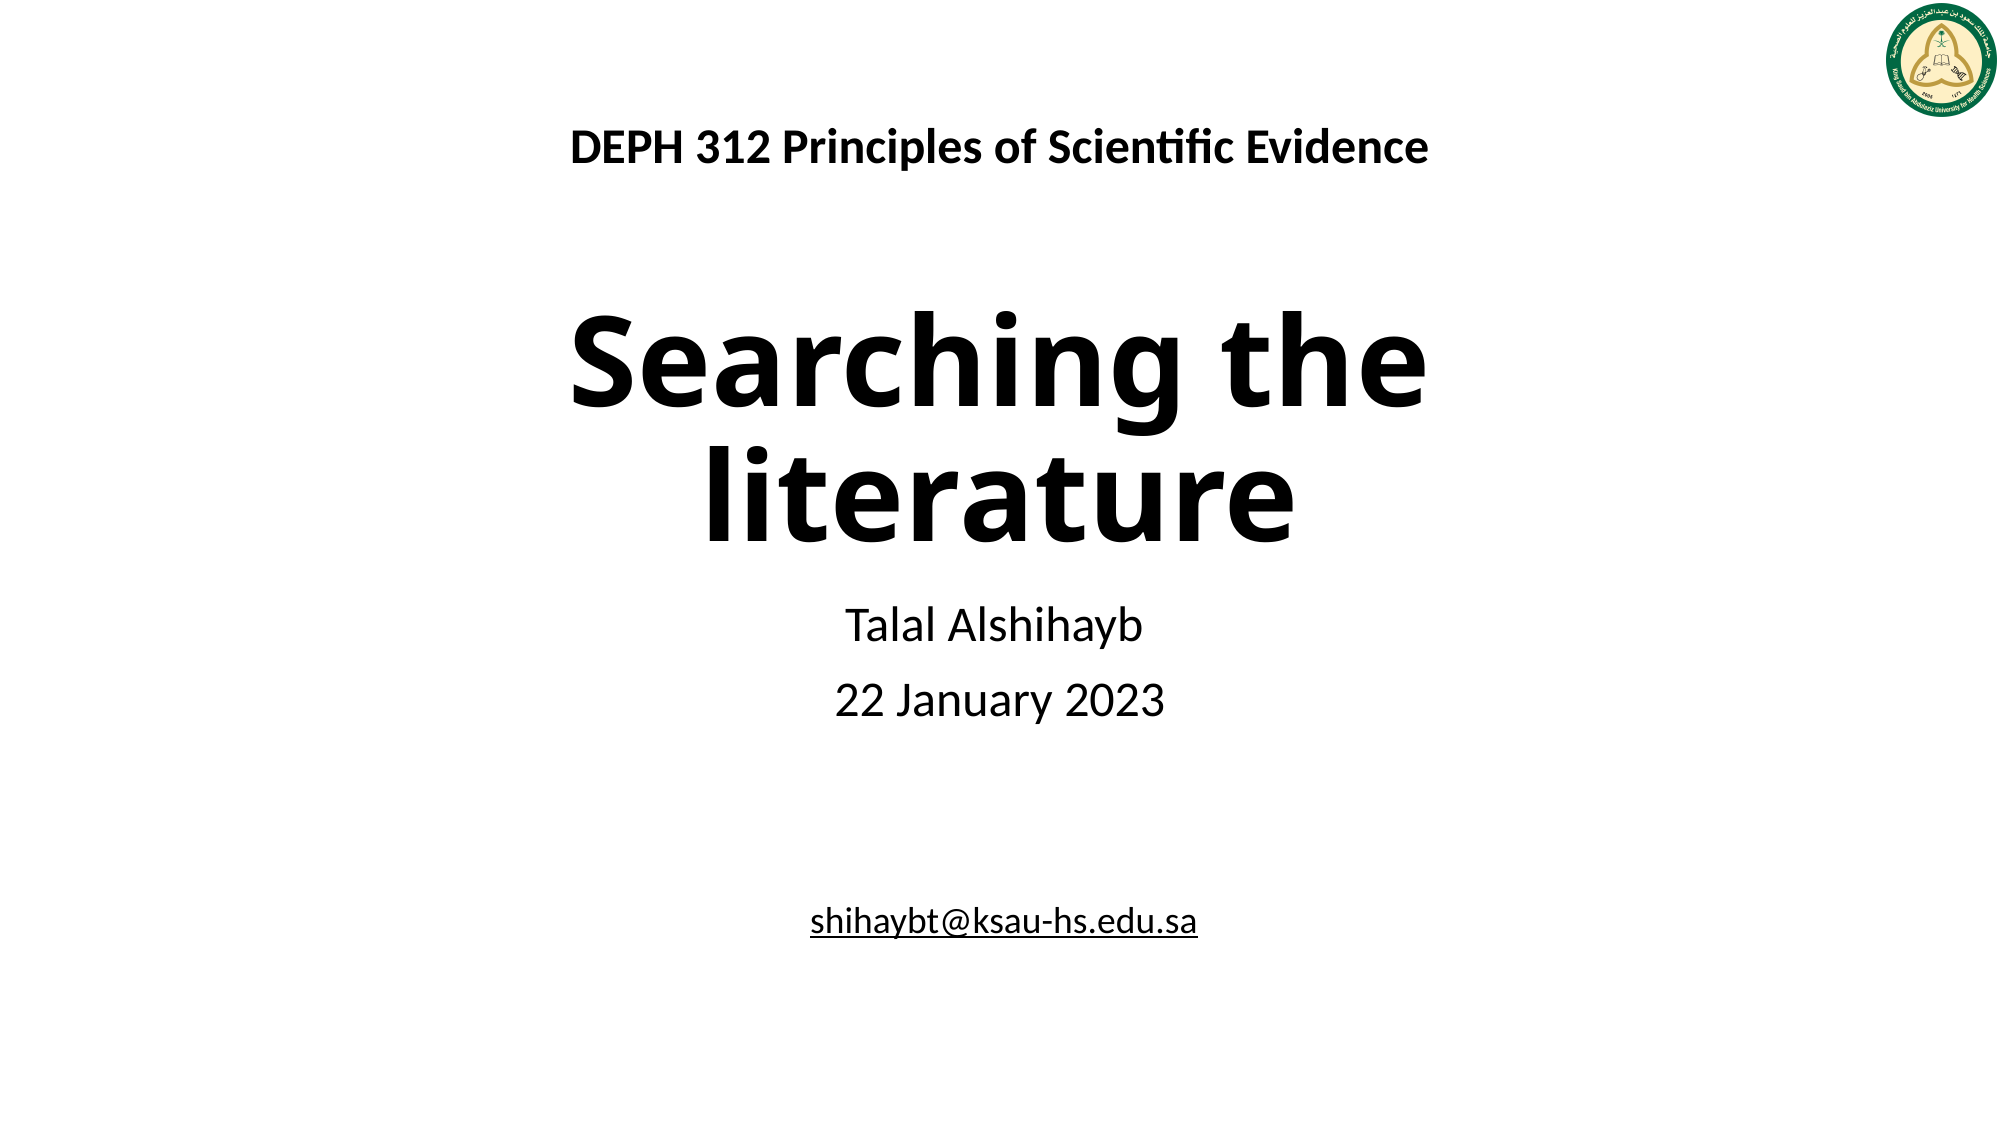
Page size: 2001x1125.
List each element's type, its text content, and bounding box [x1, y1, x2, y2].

text_box shihaybt@ksau-hs.edu.sa [795, 888, 1228, 949]
subtitle Talal Alshihayb 22 January 2023 [249, 590, 1750, 863]
title Searching the literature [249, 189, 1750, 576]
picture [1886, 3, 1997, 117]
text_box DEPH 312 Principles of Scientific Evidence [249, 112, 1750, 189]
